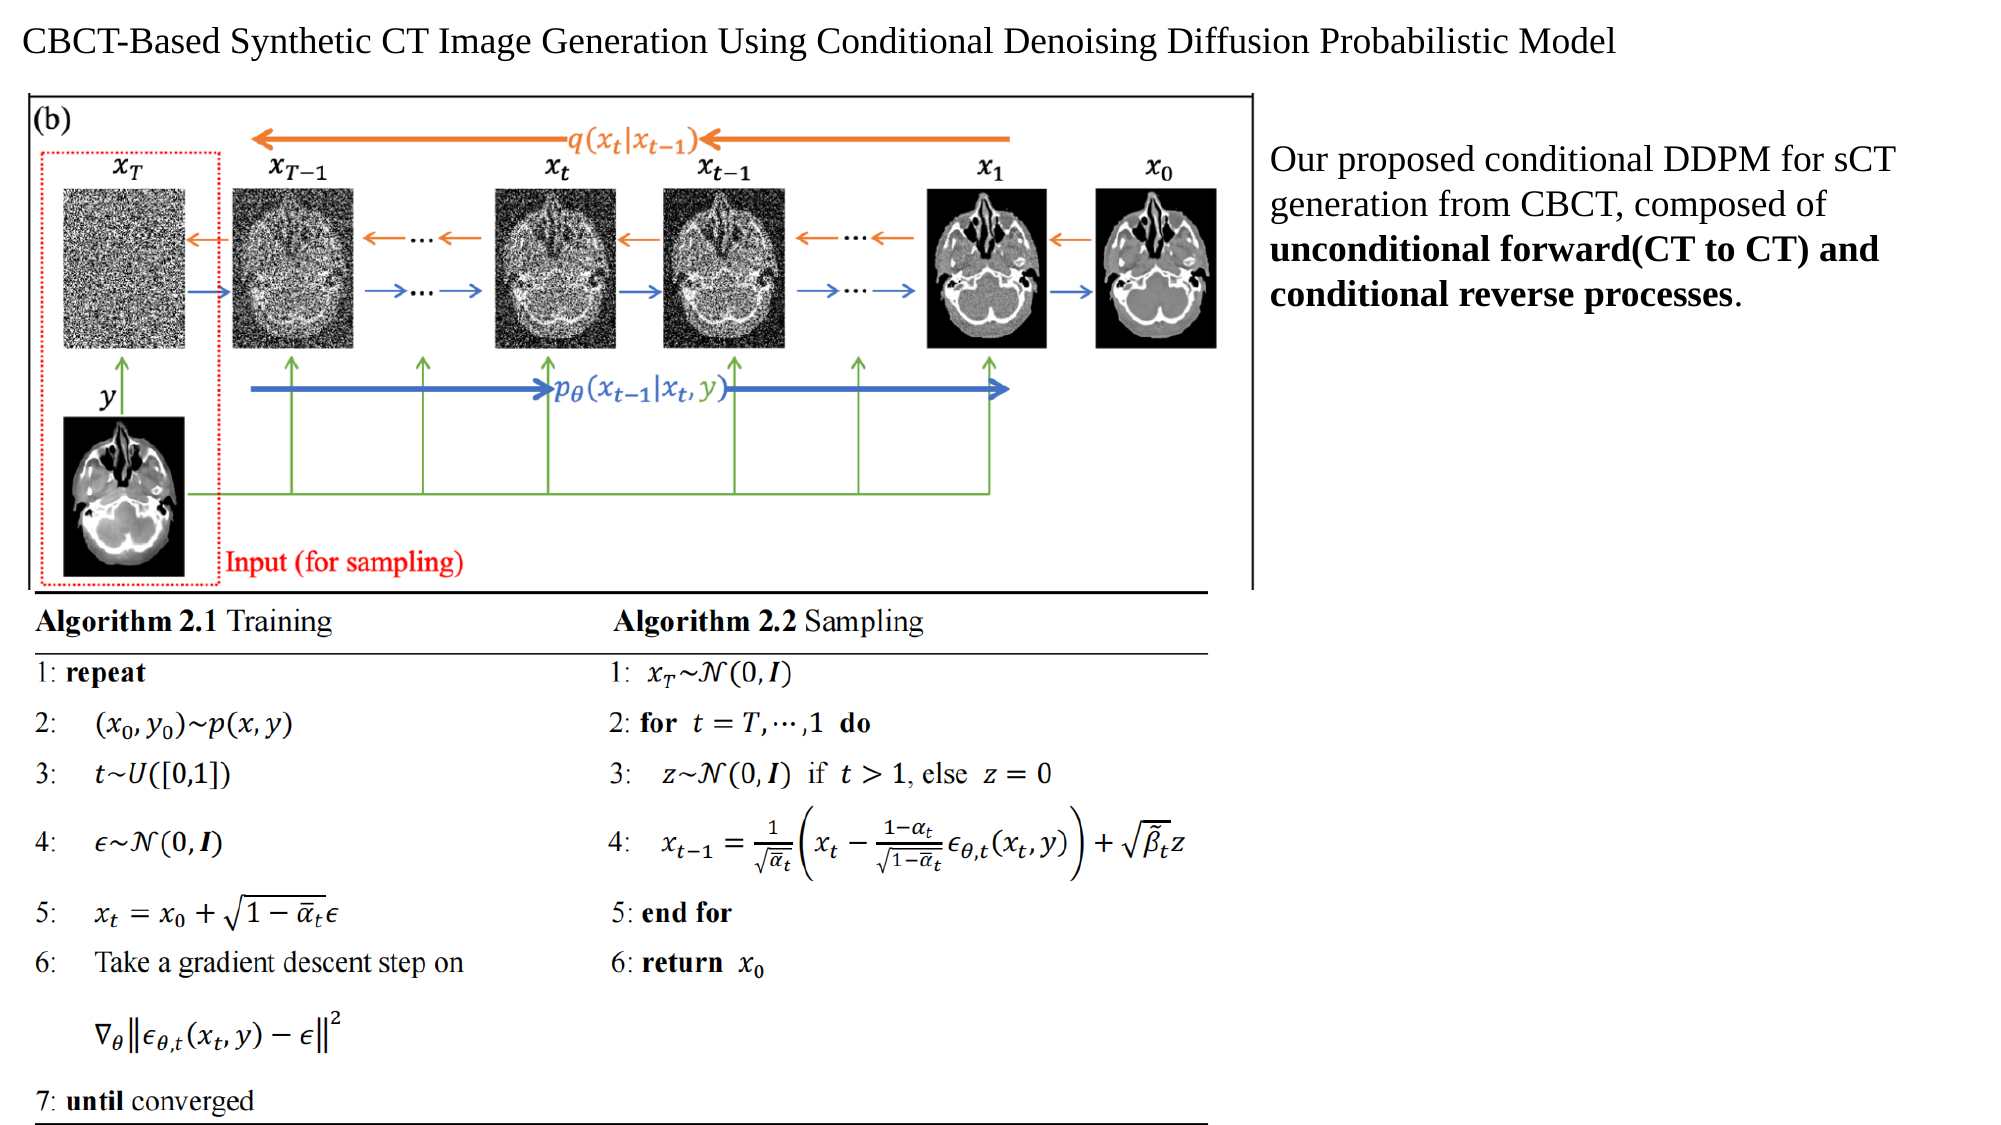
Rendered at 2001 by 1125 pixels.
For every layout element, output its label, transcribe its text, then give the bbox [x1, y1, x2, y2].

picture [26, 93, 1355, 1125]
text_box CBCT-Based Synthetic CT Image Generation Using Conditional Denoising Diffusion Probabilistic Model [7, 8, 1881, 69]
text_box Our proposed conditional DDPM for sCT generation from CBCT, composed of unconditional forward(CT to CT) and conditional reverse processes. [1256, 126, 1974, 322]
